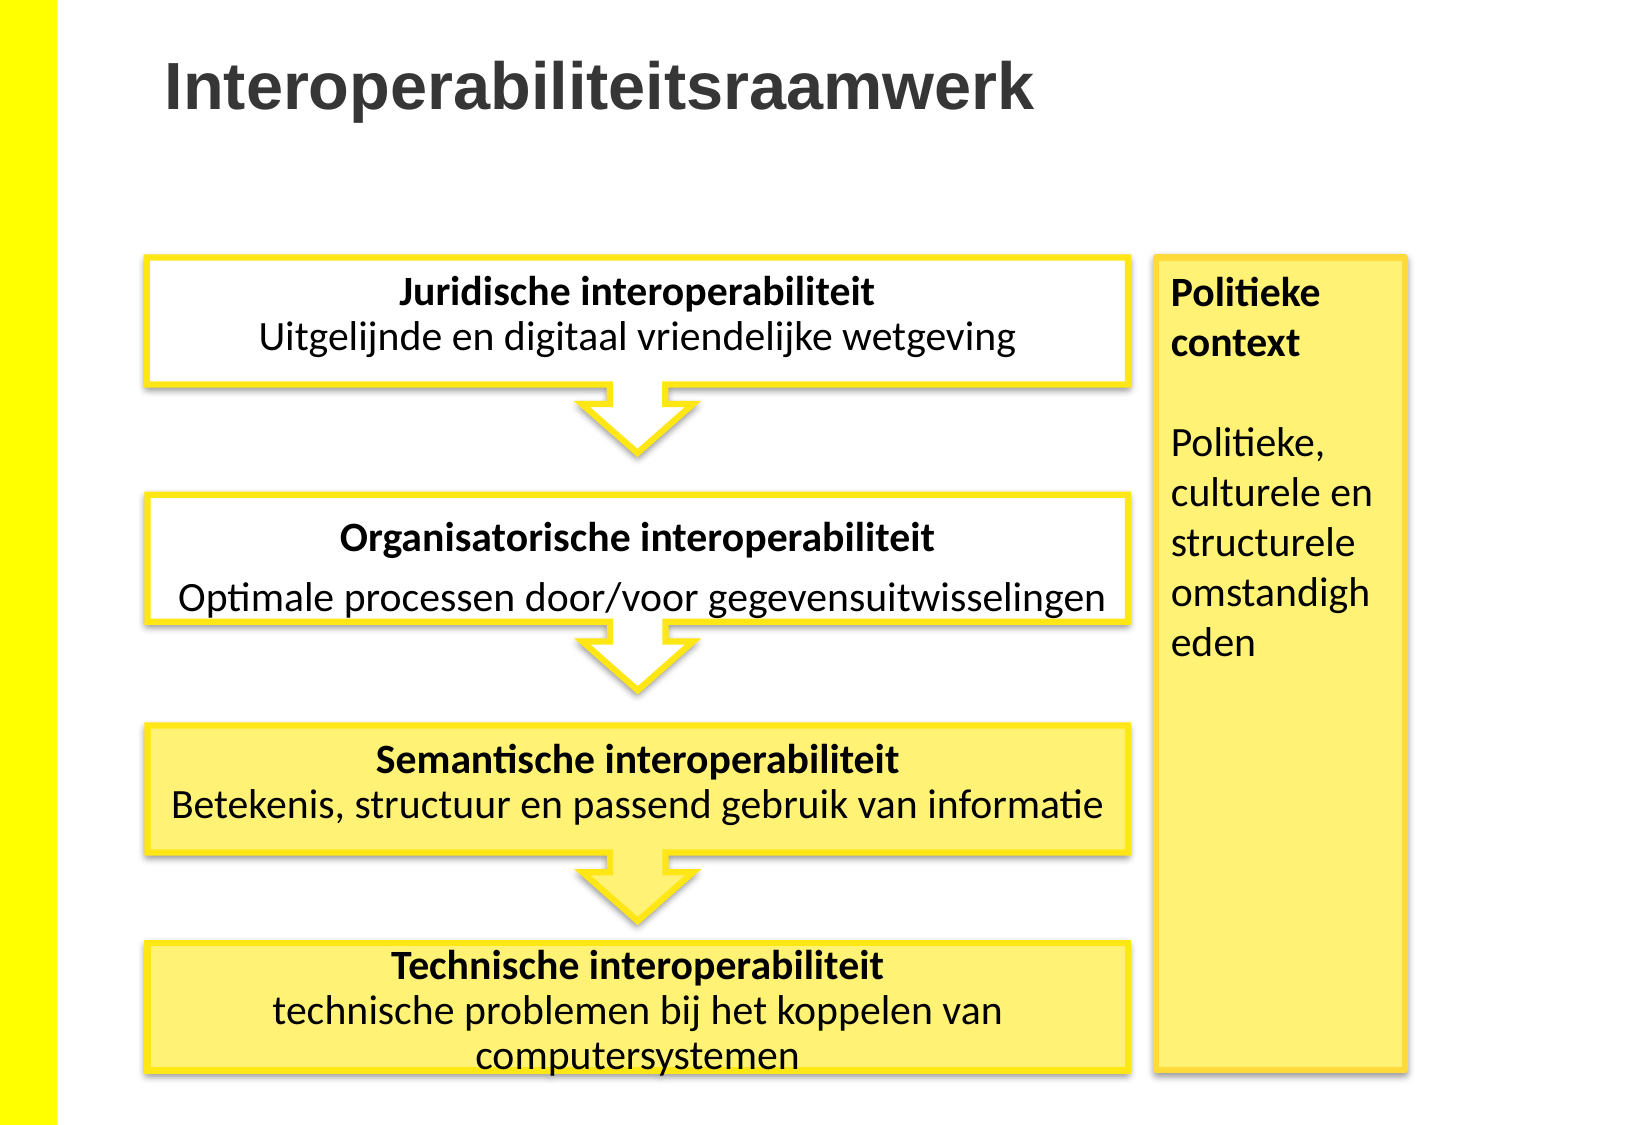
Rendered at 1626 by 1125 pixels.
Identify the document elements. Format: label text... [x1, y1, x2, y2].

text_box Interoperabiliteitsraamwerk [149, 54, 1493, 204]
text_box Technische interoperabiliteit technische problemen bij het koppelen van computersystemen [147, 943, 1129, 1071]
text_box Politieke context Politieke, culturele en structurele omstandigheden [1155, 257, 1405, 1071]
text_box Semantische interoperabiliteit Betekenis, structuur en passend gebruik van informatie [147, 725, 1129, 922]
text_box Juridische interoperabiliteit Uitgelijnde en digitaal vriendelijke wetgeving [146, 257, 1129, 453]
text_box Organisatorische interoperabiliteit Optimale processen door/voor gegevensuitwisselingen [147, 494, 1129, 691]
